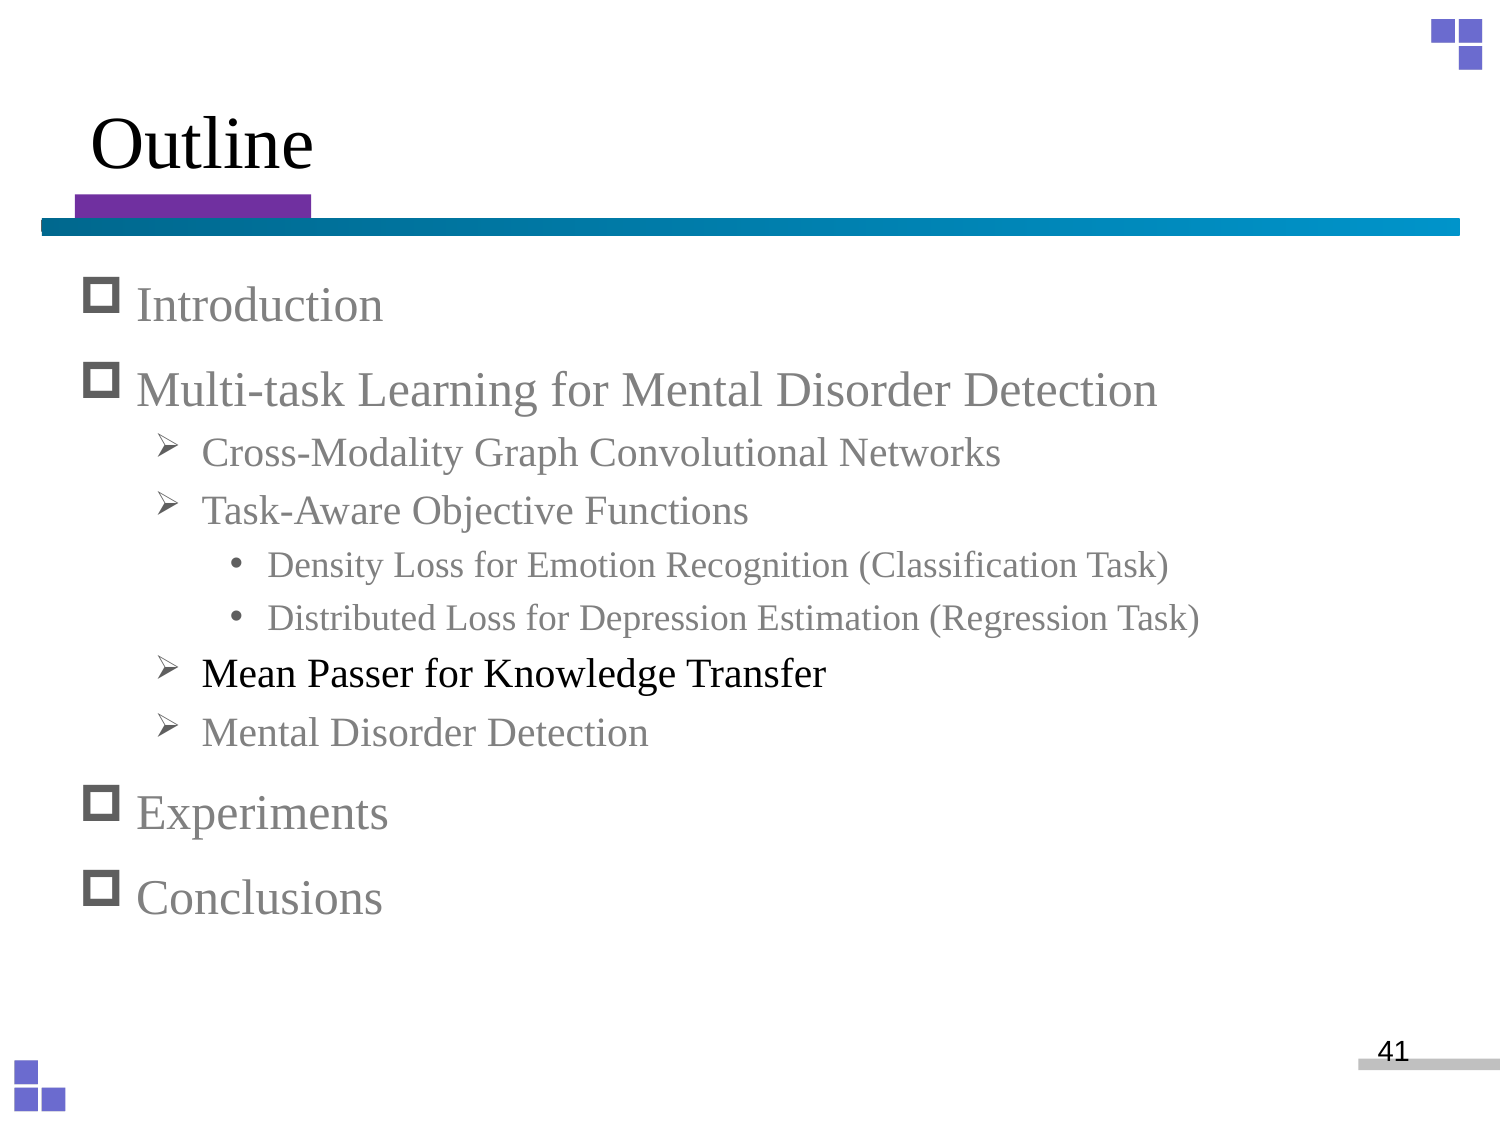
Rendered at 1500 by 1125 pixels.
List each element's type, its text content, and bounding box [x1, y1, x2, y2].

slide_number 41 [1074, 1024, 1425, 1103]
list Introduction Multi-task Learning for Mental Disorder Detection Cross-Modality Graph Convolutional Networks Task-Aware Objective Functions Density Loss for Emotion Recognition (Classification Task) Distributed Loss for Depression Estimation (Regression Task) Mean Passer for Knowledge Transfer Mental Disorder Detection Experiments Conclusions [64, 263, 1415, 1071]
title Outline [75, 45, 1425, 233]
